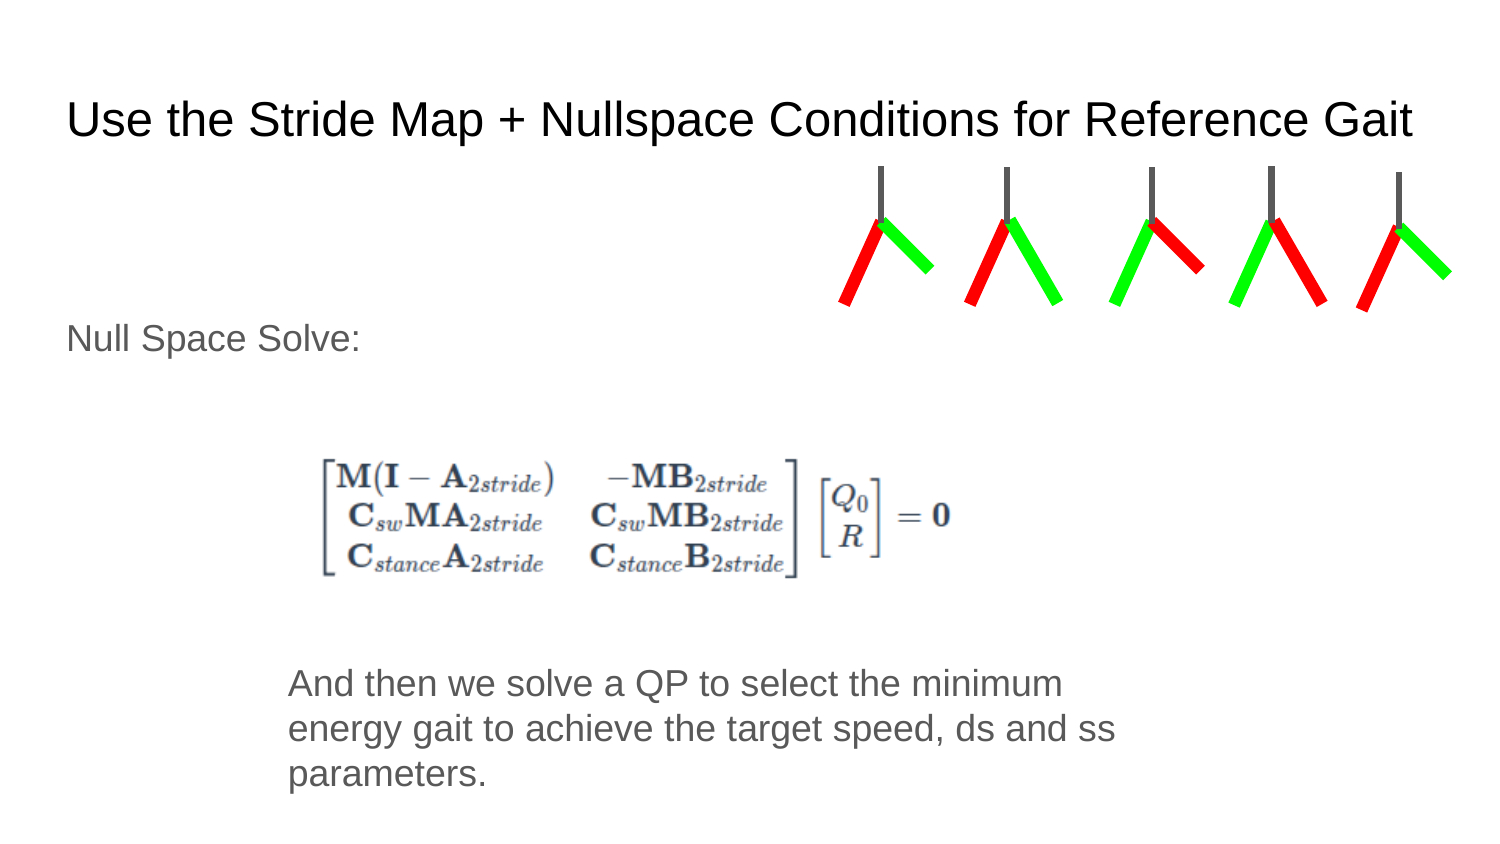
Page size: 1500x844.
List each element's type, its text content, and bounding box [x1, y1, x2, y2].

title Use the Stride Map + Nullspace Conditions for Reference Gait [51, 72, 1449, 167]
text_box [880, 221, 931, 271]
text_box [843, 221, 882, 305]
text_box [1009, 219, 1058, 304]
list Null Space Solve: [51, 195, 750, 844]
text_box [1233, 221, 1268, 306]
picture [306, 438, 970, 595]
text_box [1273, 220, 1323, 305]
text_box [1398, 226, 1448, 277]
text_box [1361, 226, 1400, 311]
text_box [1151, 221, 1201, 271]
text_box And then we solve a QP to select the minimum energy gait to achieve the target speed, ds and ss parameters. [272, 643, 1177, 809]
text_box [1114, 221, 1152, 305]
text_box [969, 221, 1004, 305]
